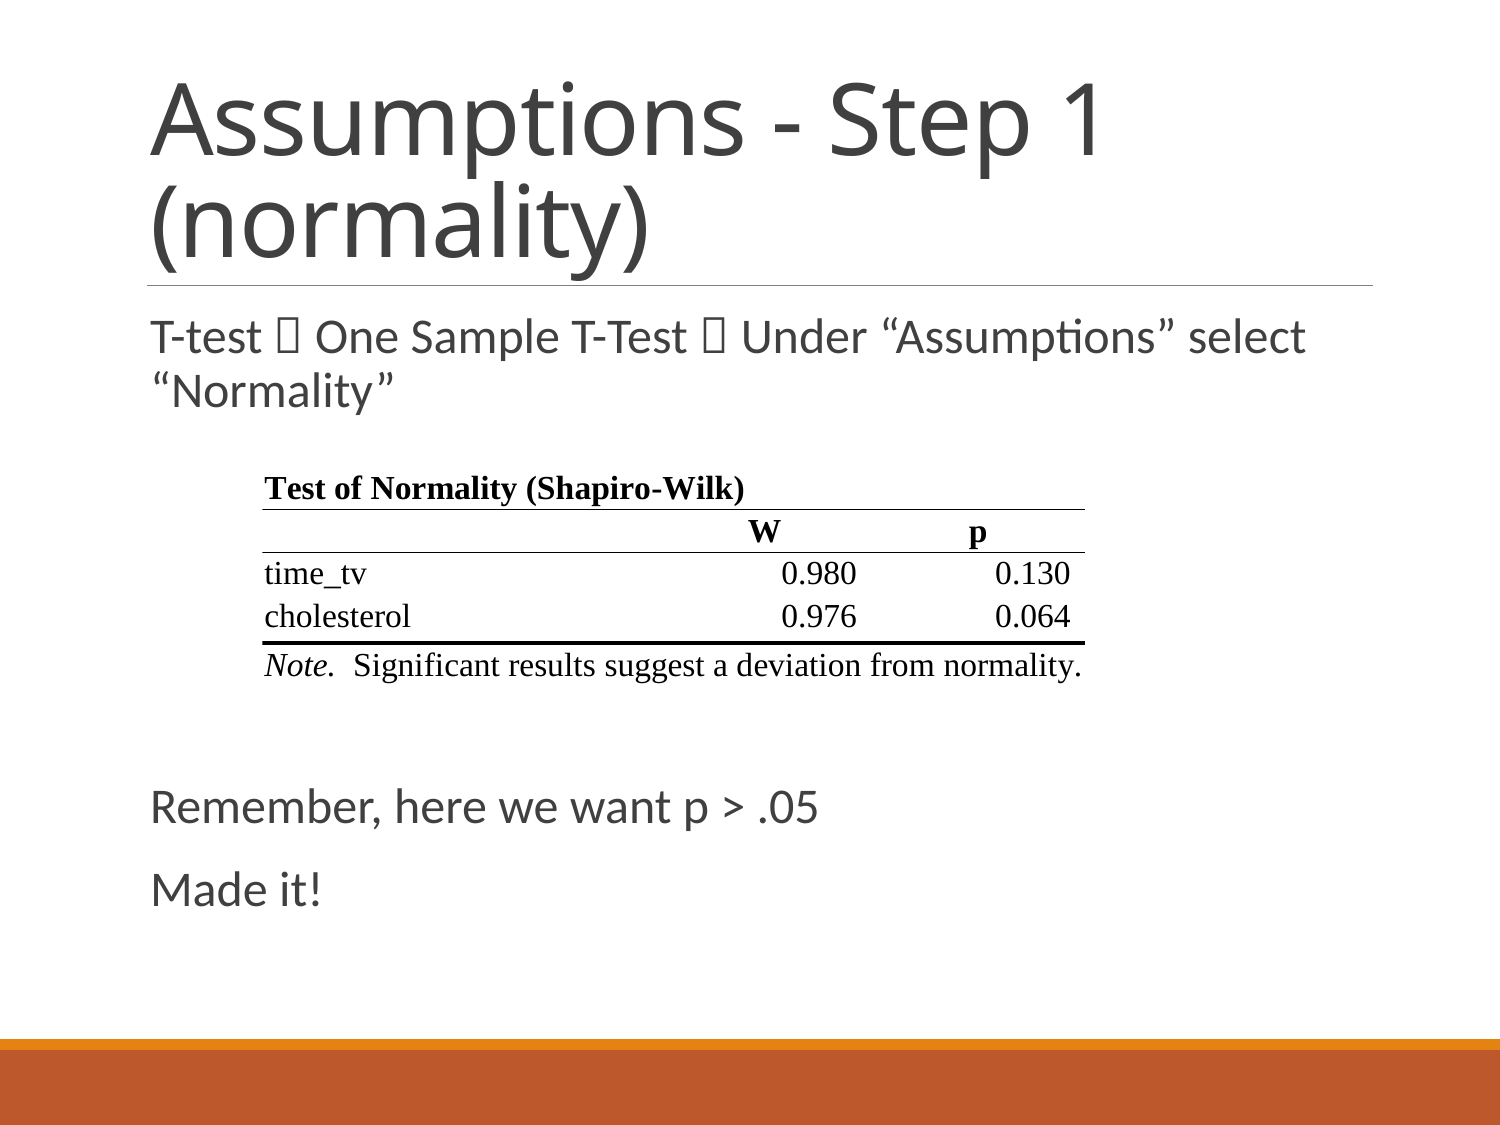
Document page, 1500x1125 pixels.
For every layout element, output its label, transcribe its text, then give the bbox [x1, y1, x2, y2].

picture [261, 465, 1136, 726]
title Assumptions - Step 1 (normality) [135, 47, 1373, 285]
list T-test  One Sample T-Test  Under “Assumptions” select “Normality” Remember, here we want p > .05 Made it! [135, 302, 1373, 963]
